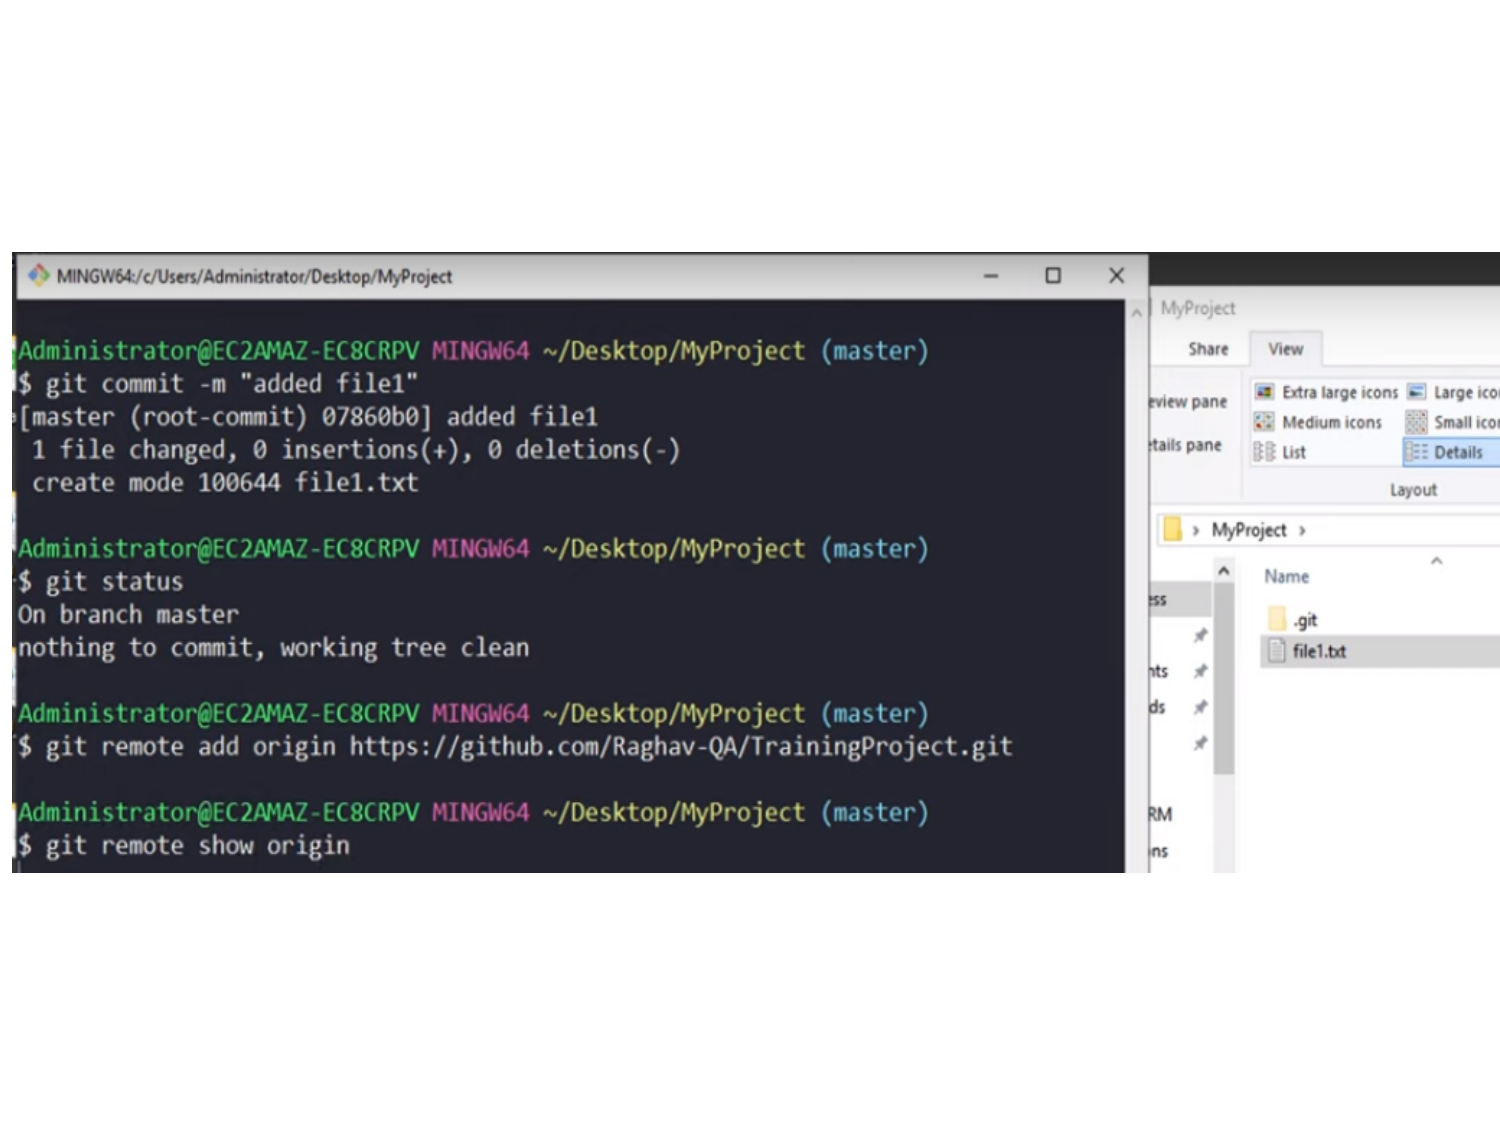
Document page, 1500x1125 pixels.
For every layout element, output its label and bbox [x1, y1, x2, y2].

picture [12, 252, 1500, 873]
